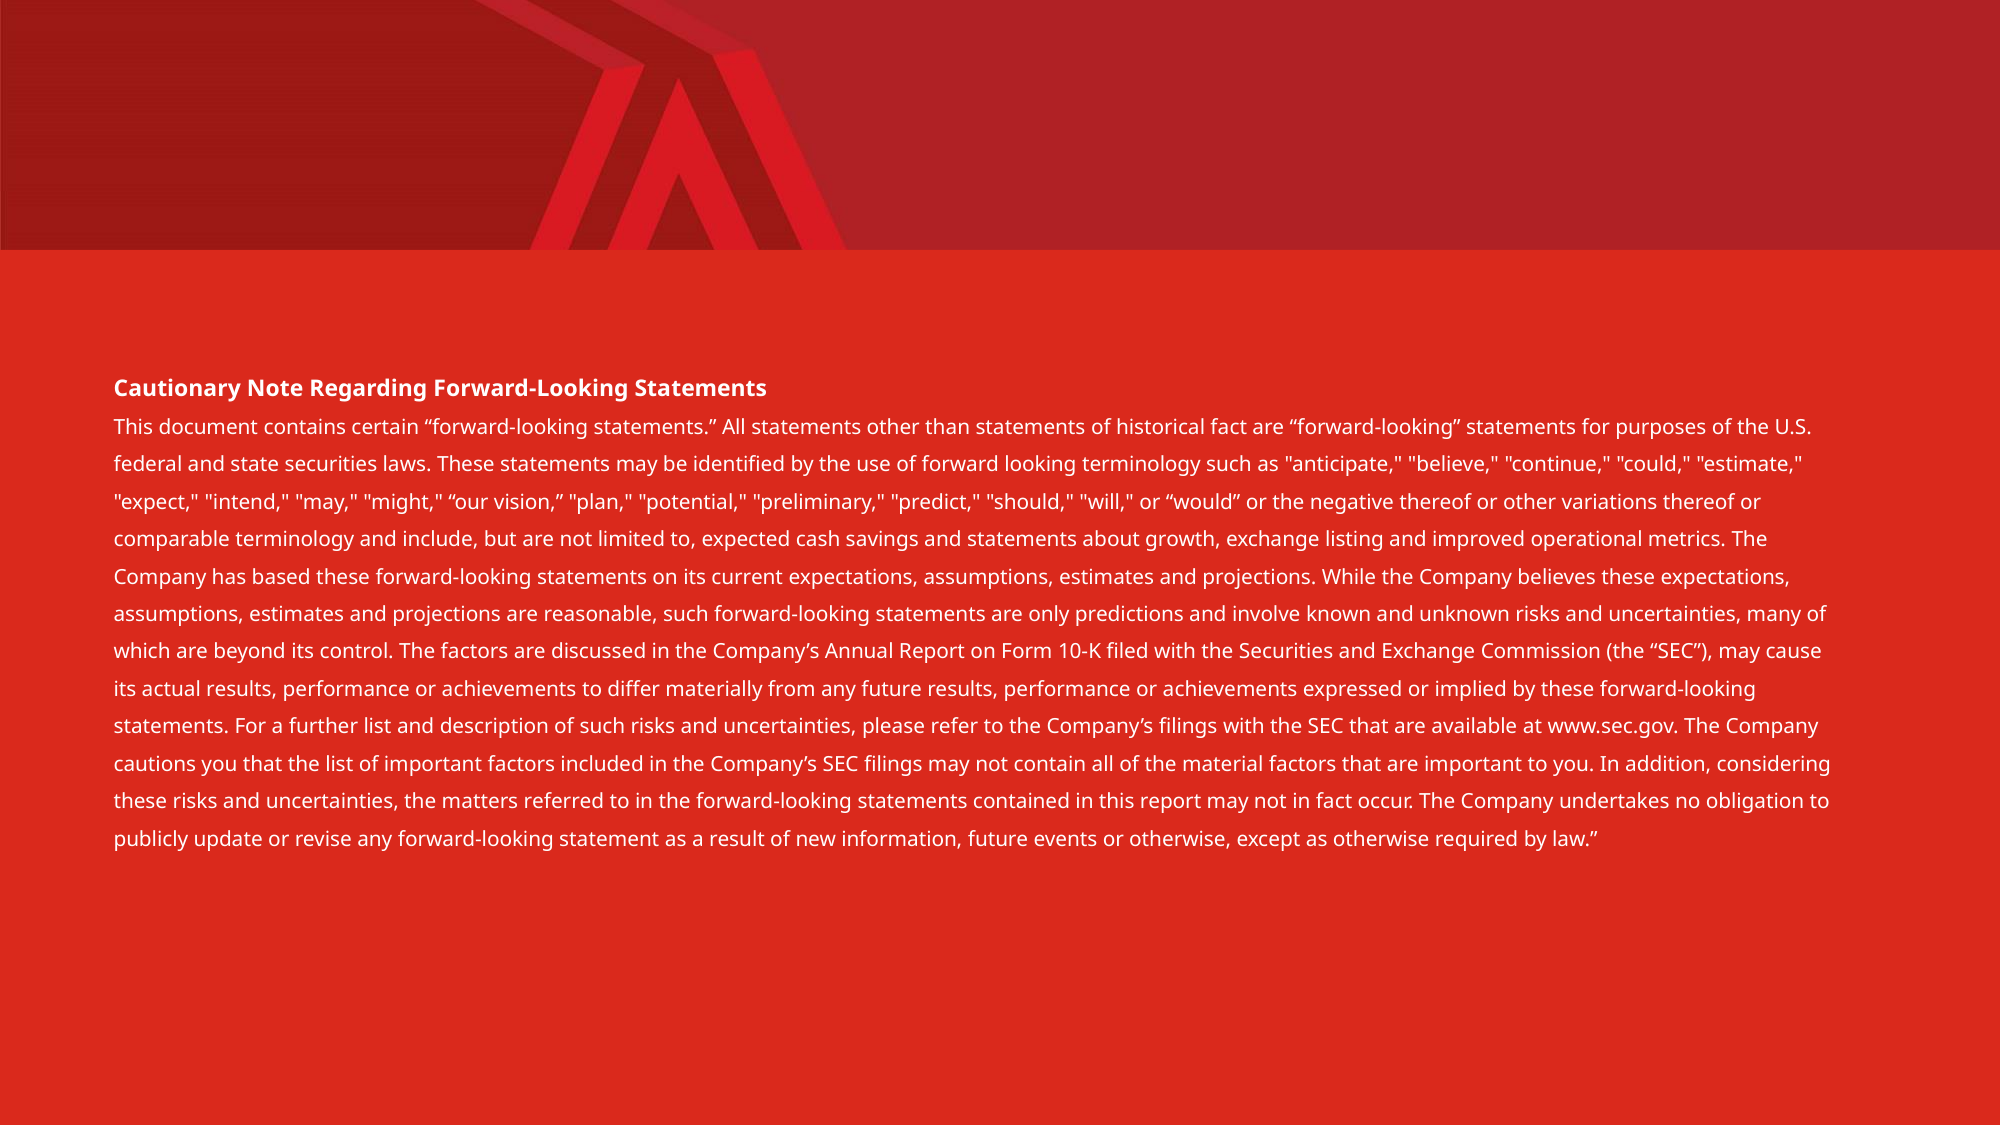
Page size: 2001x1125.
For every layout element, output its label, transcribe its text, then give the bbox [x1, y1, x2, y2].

picture [0, 0, 2000, 249]
text_box Cautionary Note Regarding Forward-Looking Statements This document contains certain “forward-looking statements.” All statements other than statements of historical fact are “forward-looking” statements for purposes of the U.S. federal and state securities laws. These statements may be identified by the use of forward looking terminology such as "anticipate," "believe," "continue," "could," "estimate," "expect," "intend," "may," "might," “our vision,” "plan," "potential," "preliminary," "predict," "should," "will," or “would” or the negative thereof or other variations thereof or comparable terminology and include, but are not limited to, expected cash savings and statements about growth, exchange listing and improved operational metrics. The Company has based these forward-looking statements on its current expectations, assumptions, estimates and projections. While the Company believes these expectations, assumptions, estimates and projections are reasonable, such forward-looking statements are only predictions and involve known and unknown risks and uncertainties, many of which are beyond its control. The factors are discussed in the Company’s Annual Report on Form 10-K filed with the Securities and Exchange Commission (the “SEC”), may cause its actual results, performance or achievements to differ materially from any future results, performance or achievements expressed or implied by these forward-looking statements. For a further list and description of such risks and uncertainties, please refer to the Company’s filings with the SEC that are available at www.sec.gov. The Company cautions you that the list of important factors included in the Company’s SEC filings may not contain all of the material factors that are important to you. In addition, considering these risks and uncertainties, the matters referred to in the forward-looking statements contained in this report may not in fact occur. The Company undertakes no obligation to publicly update or revise any forward-looking statement as a result of new information, future events or otherwise, except as otherwise required by law.” [98, 352, 1862, 824]
text_box [0, 249, 2000, 1125]
